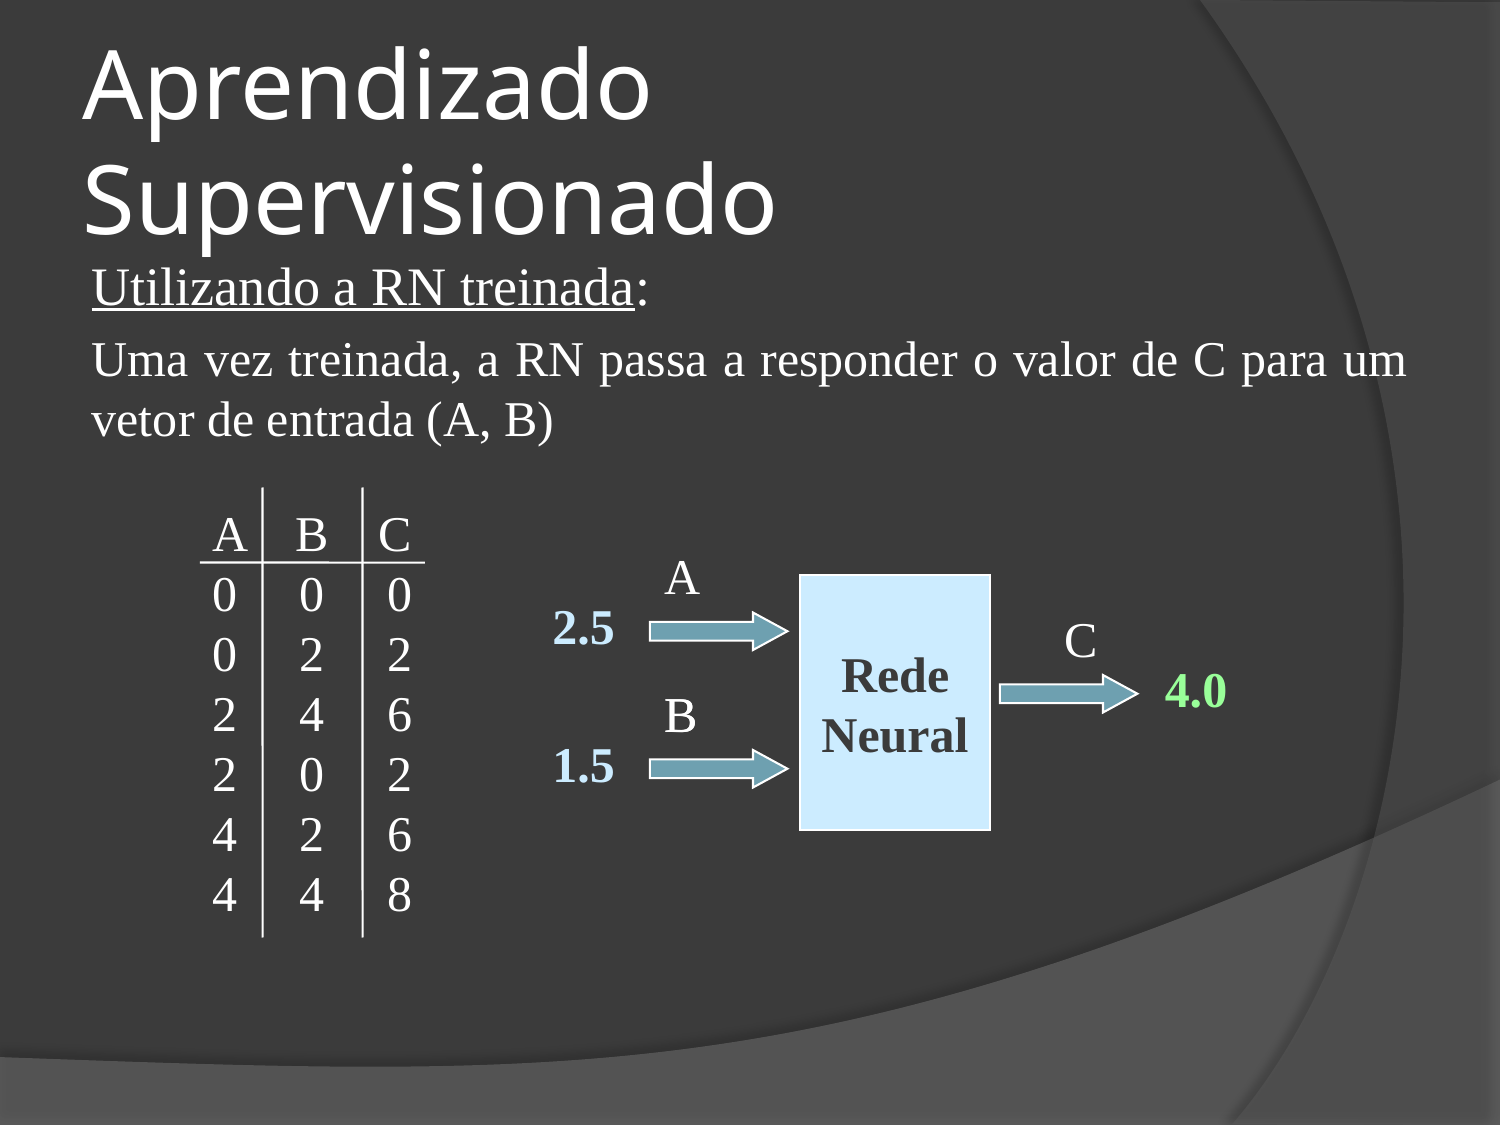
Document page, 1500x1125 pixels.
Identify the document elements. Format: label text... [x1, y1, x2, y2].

title Aprendizado Supervisionado [75, 45, 1301, 233]
text_box C [1049, 599, 1125, 675]
text_box [649, 612, 788, 651]
text_box Rede Neural [800, 574, 991, 830]
text_box Utilizando a RN treinada: Uma vez treinada, a RN passa a responder o valor de C para um vetor de entrada (A, B) [76, 243, 1424, 431]
text_box [649, 750, 788, 788]
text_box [197, 487, 438, 938]
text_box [537, 587, 638, 801]
text_box 4.0 [1149, 649, 1338, 725]
text_box A [649, 537, 725, 613]
text_box B [649, 674, 725, 750]
text_box [999, 675, 1138, 713]
